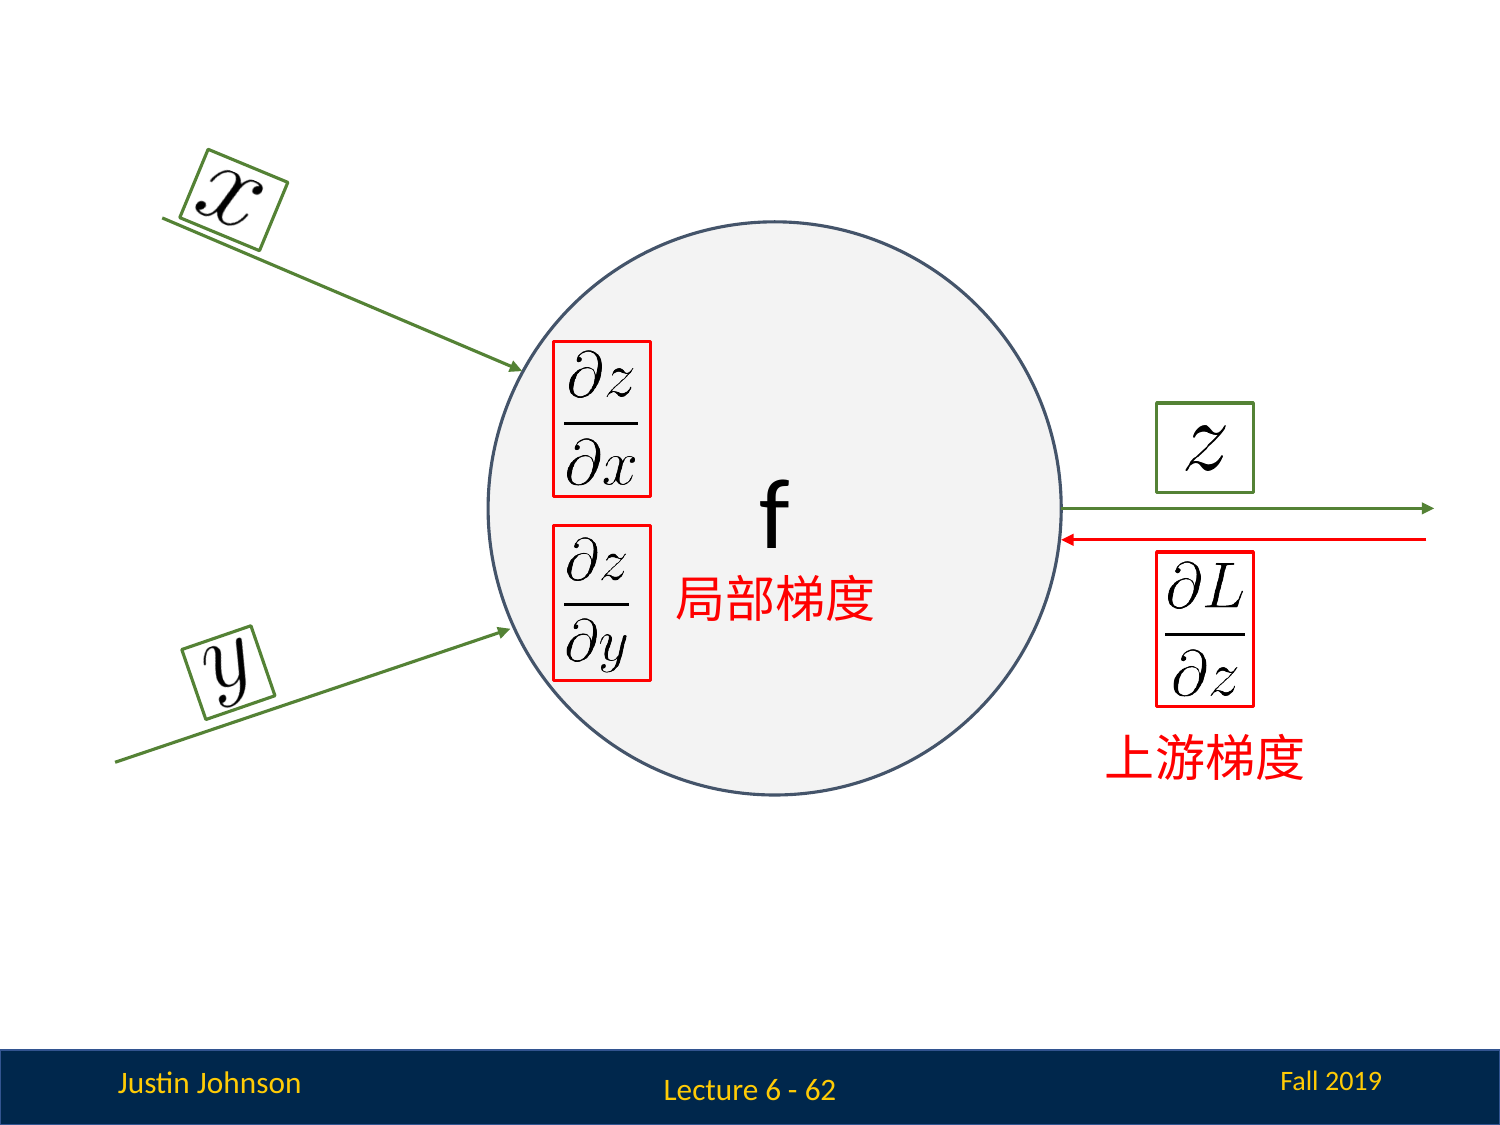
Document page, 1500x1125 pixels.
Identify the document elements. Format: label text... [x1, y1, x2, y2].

slide_number Lecture 6 - 62 [547, 1057, 953, 1118]
text_box 局部梯度 [657, 552, 893, 697]
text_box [162, 217, 523, 372]
text_box [1156, 552, 1254, 707]
text_box 上游梯度 [1053, 711, 1357, 865]
text_box [1156, 403, 1254, 493]
text_box f [488, 221, 1062, 796]
picture [564, 537, 629, 673]
picture [199, 172, 262, 230]
picture [201, 641, 260, 708]
text_box [553, 341, 651, 497]
picture [1181, 425, 1229, 493]
text_box [553, 525, 651, 681]
picture [1165, 561, 1245, 697]
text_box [115, 628, 511, 763]
text_box [180, 149, 288, 217]
picture [564, 350, 638, 486]
